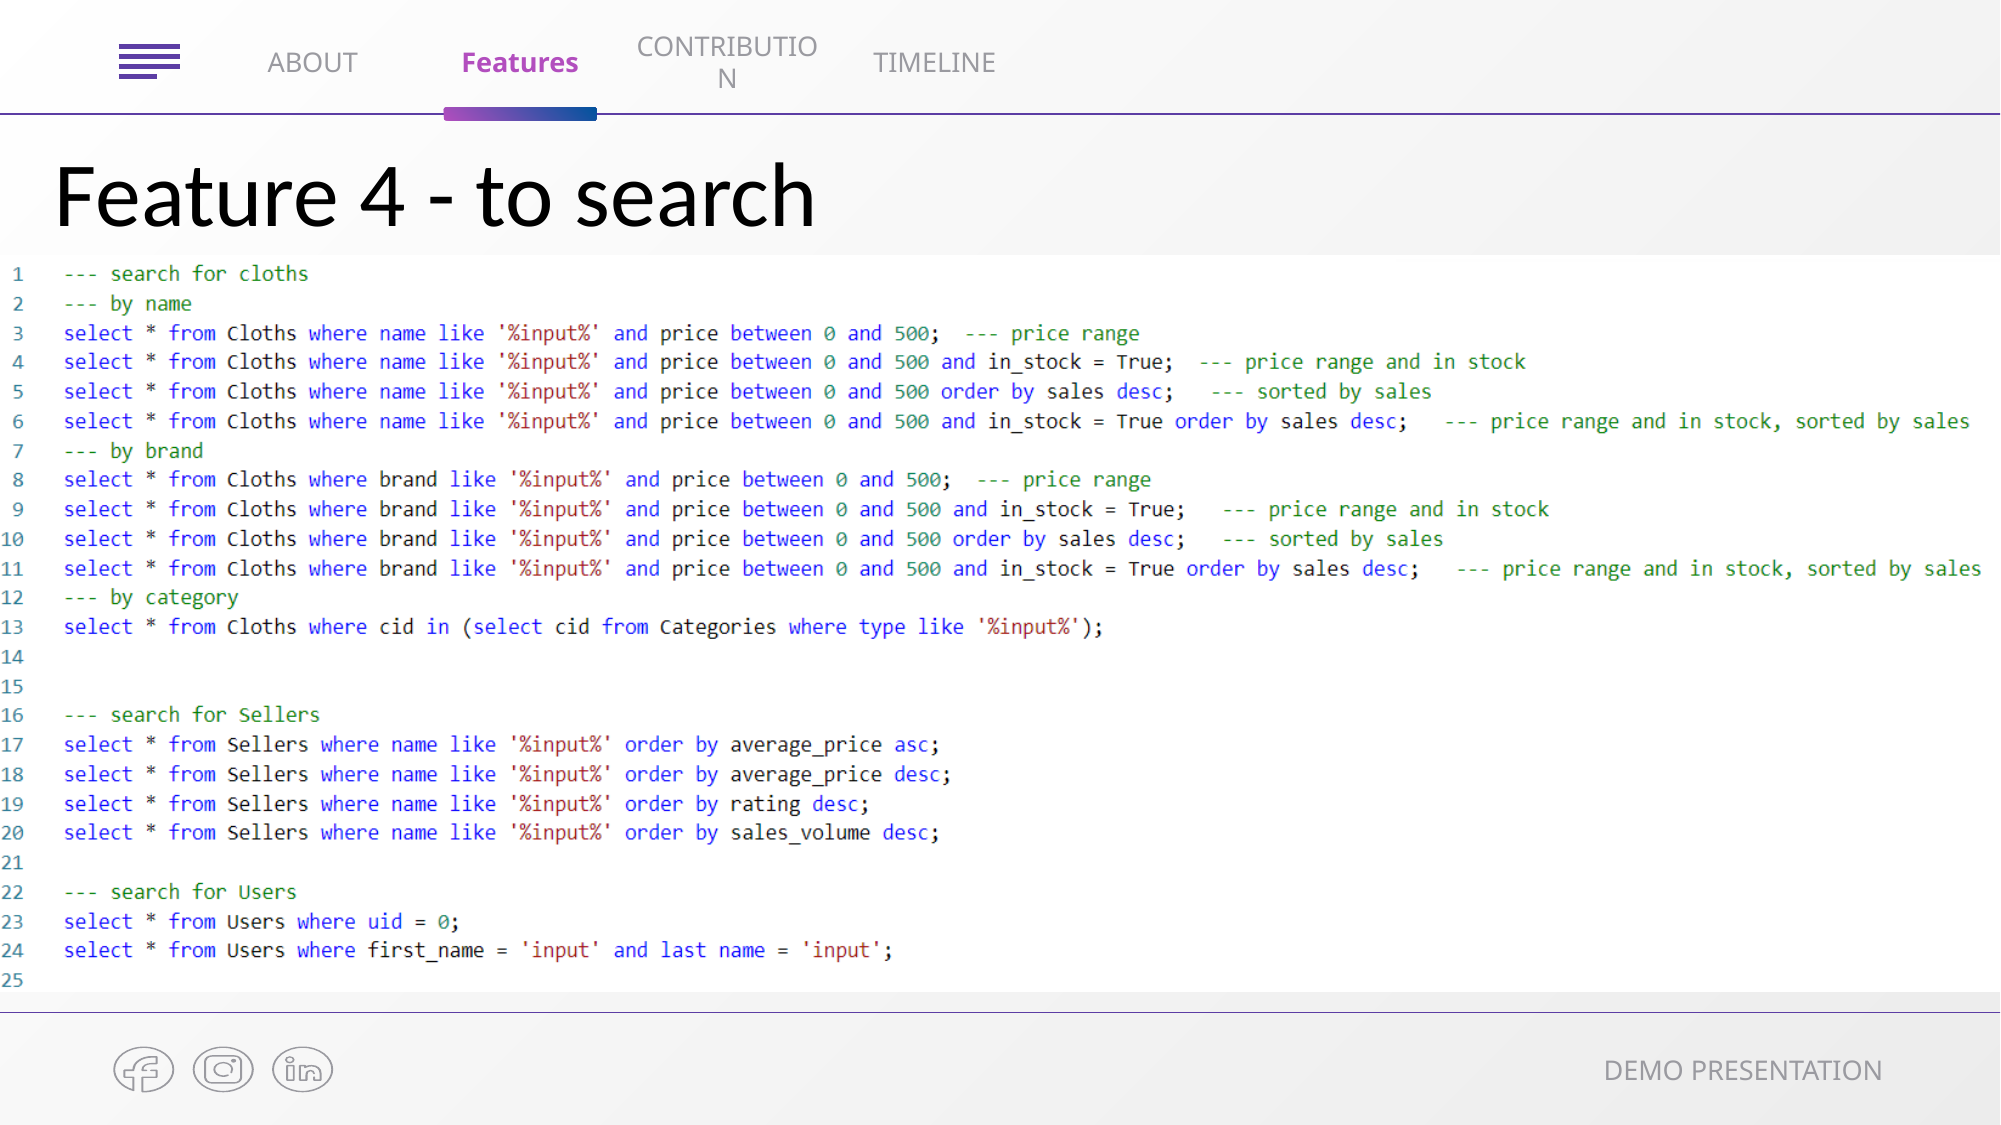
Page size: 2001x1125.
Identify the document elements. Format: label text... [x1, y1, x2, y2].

subtitle TIMELINE [824, 28, 1045, 96]
subtitle CONTRIBUTION [617, 28, 824, 96]
subtitle ABOUT [202, 28, 410, 96]
subtitle Features [410, 28, 617, 96]
subtitle DEMO PRESENTATION [1397, 1036, 1898, 1103]
text_box [443, 107, 597, 121]
title Feature 4 - to search [39, 149, 1648, 244]
picture [0, 255, 2000, 992]
